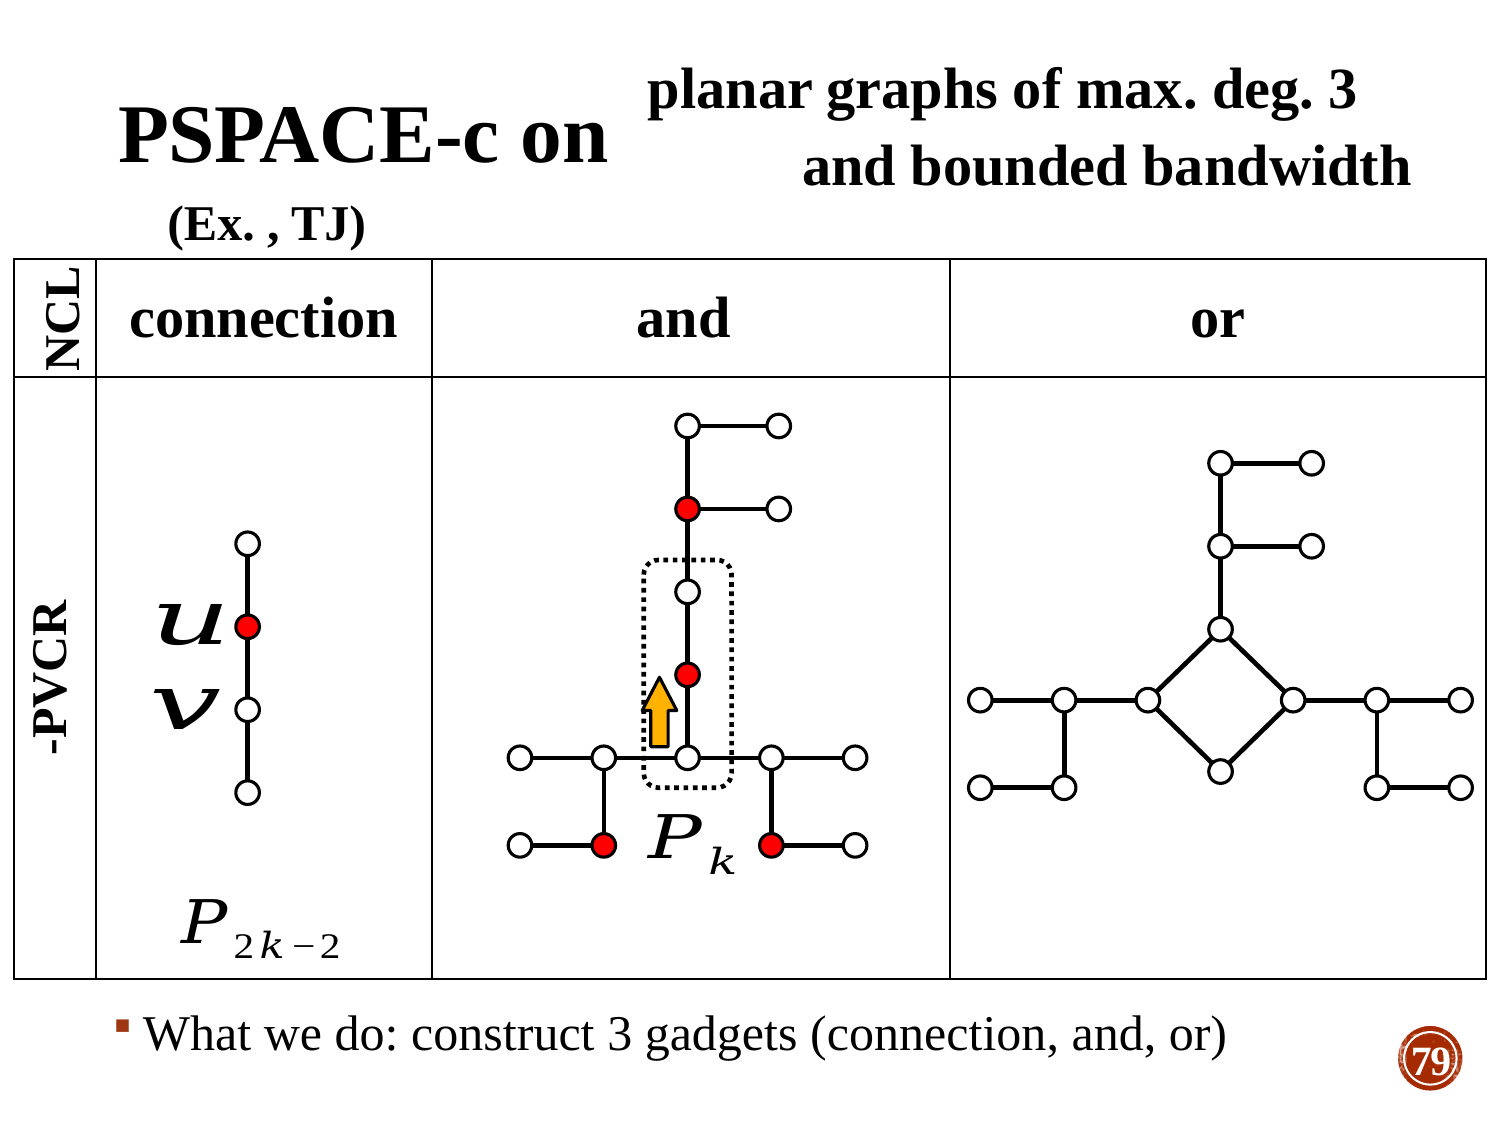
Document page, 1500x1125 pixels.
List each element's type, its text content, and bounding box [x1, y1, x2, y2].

text_box [234, 614, 261, 640]
text_box [674, 496, 701, 522]
text_box NCL [22, 251, 97, 387]
text_box [967, 687, 993, 713]
title PSPACE-c on [103, 59, 1416, 211]
text_box [234, 697, 261, 723]
text_box [641, 676, 678, 748]
text_box [1051, 775, 1077, 801]
text_box [766, 413, 792, 439]
text_box [507, 832, 533, 859]
text_box [842, 832, 868, 859]
text_box [234, 780, 261, 806]
text_box [1299, 533, 1325, 560]
text_box [1364, 687, 1390, 713]
text_box [758, 744, 784, 771]
text_box [1135, 687, 1161, 713]
text_box [1280, 687, 1306, 713]
text_box [1448, 774, 1474, 801]
text_box [842, 744, 868, 771]
text_box [1364, 775, 1390, 801]
text_box [758, 832, 784, 859]
text_box [1299, 450, 1325, 477]
text_box [1207, 758, 1234, 785]
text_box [1158, 710, 1210, 761]
text_box [1207, 616, 1234, 643]
text_box [507, 744, 533, 771]
text_box [766, 496, 792, 522]
text_box [591, 744, 617, 771]
text_box [1448, 687, 1474, 713]
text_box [632, 46, 1429, 203]
text_box [642, 558, 733, 789]
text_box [1231, 710, 1283, 761]
text_box [234, 530, 261, 557]
text_box [674, 413, 701, 439]
text_box [1207, 450, 1234, 476]
text_box [1051, 687, 1077, 713]
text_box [1231, 640, 1283, 690]
list What we do: construct 3 gadgets (connection, and, or) [97, 999, 1392, 1081]
text_box [967, 774, 993, 801]
text_box [591, 832, 617, 859]
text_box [1158, 640, 1210, 690]
slide_number 79 [1391, 1028, 1471, 1089]
text_box [1207, 533, 1234, 559]
